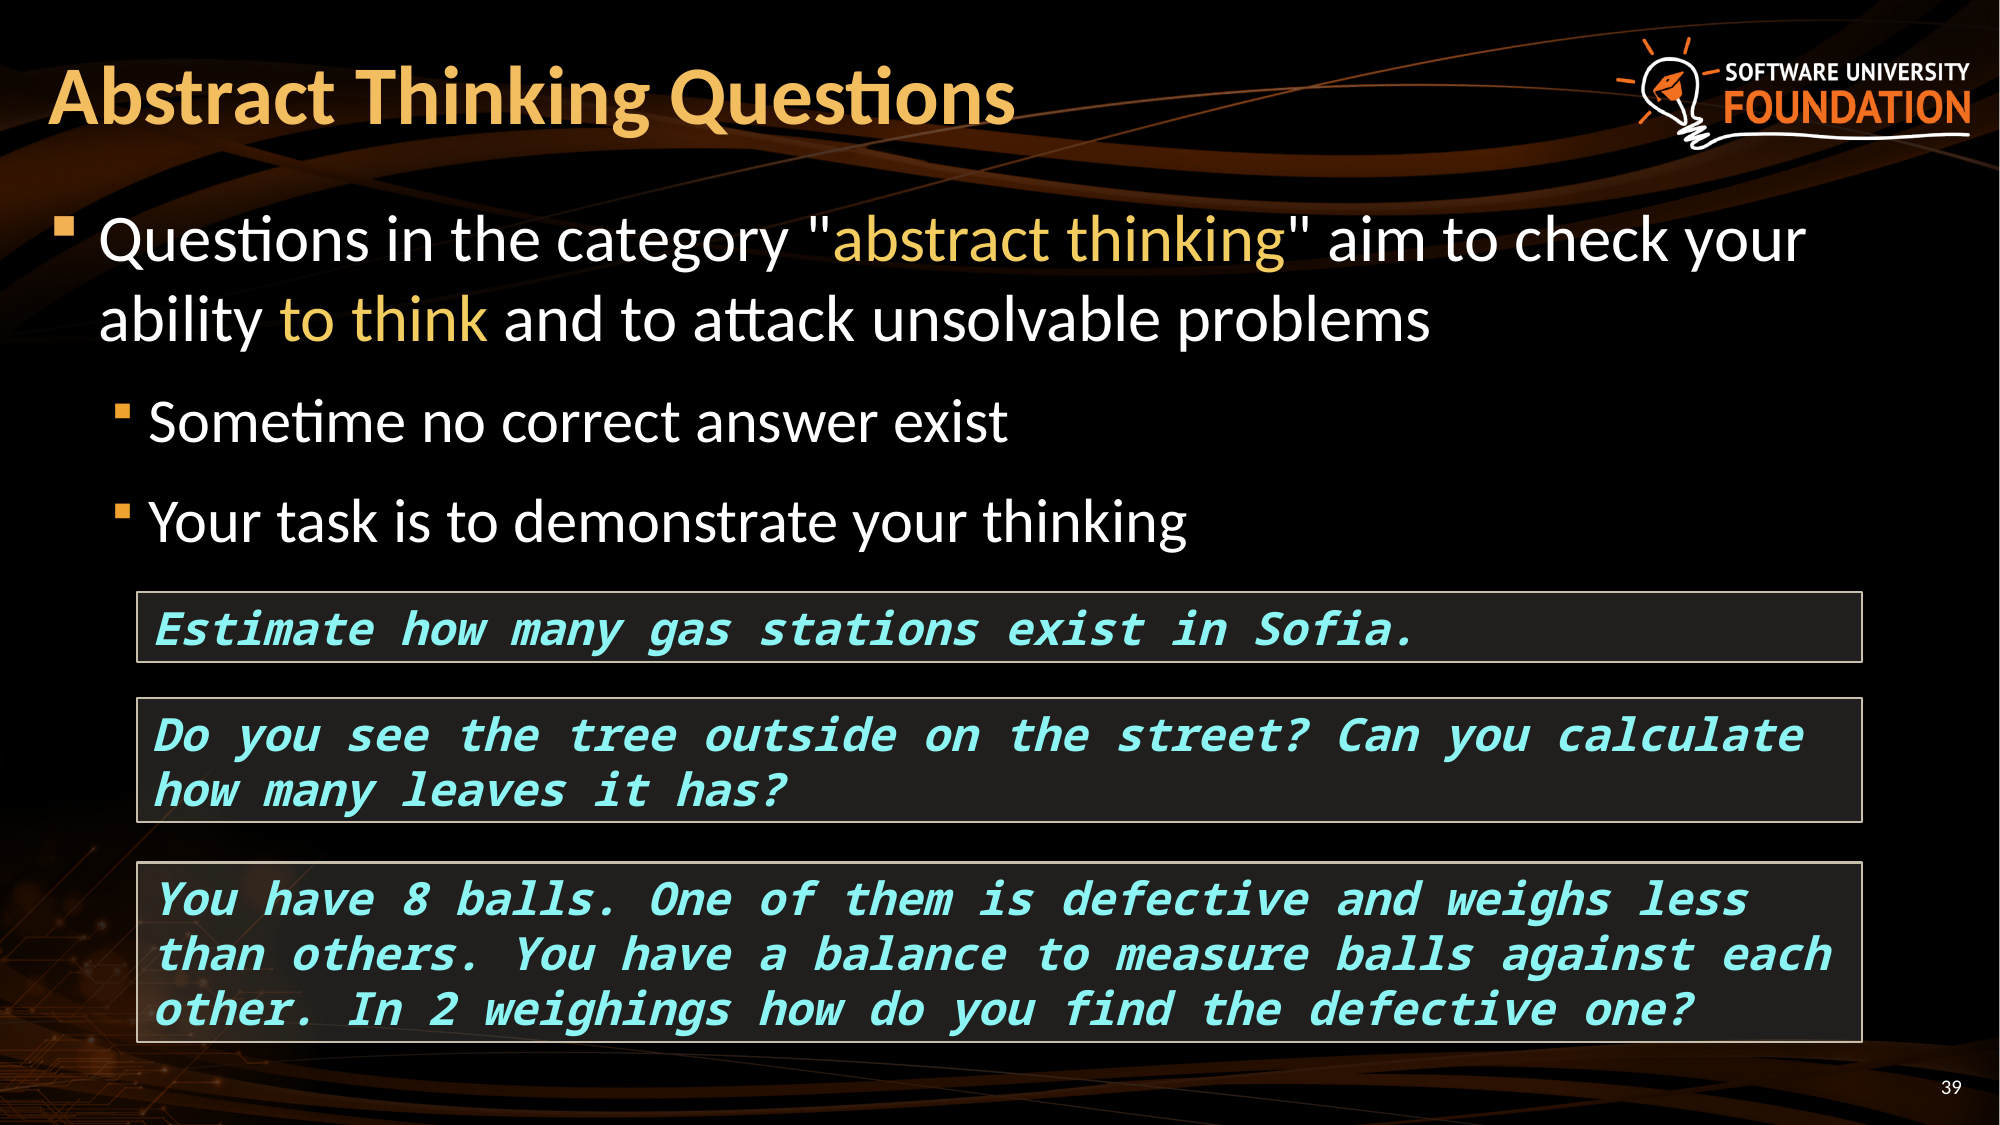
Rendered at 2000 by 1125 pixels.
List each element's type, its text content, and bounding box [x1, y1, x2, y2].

text_box You have 8 balls. One of them is defective and weighs less than others. You have a balance to measure balls against each other. In 2 weighings how do you find the defective one? [137, 862, 1863, 1043]
text_box Do you see the tree outside on the street? Can you calculate how many leaves it has? [137, 697, 1863, 823]
title Abstract Thinking Questions [30, 6, 1602, 189]
picture [0, 0, 2000, 1125]
text_box Estimate how many gas stations exist in Sofia. [137, 592, 1863, 663]
list Questions in the category "abstract thinking" aim to check your ability to think and to attack unsolvable problems Sometime no correct answer exist Your task is to demonstrate your thinking [31, 188, 1968, 1103]
